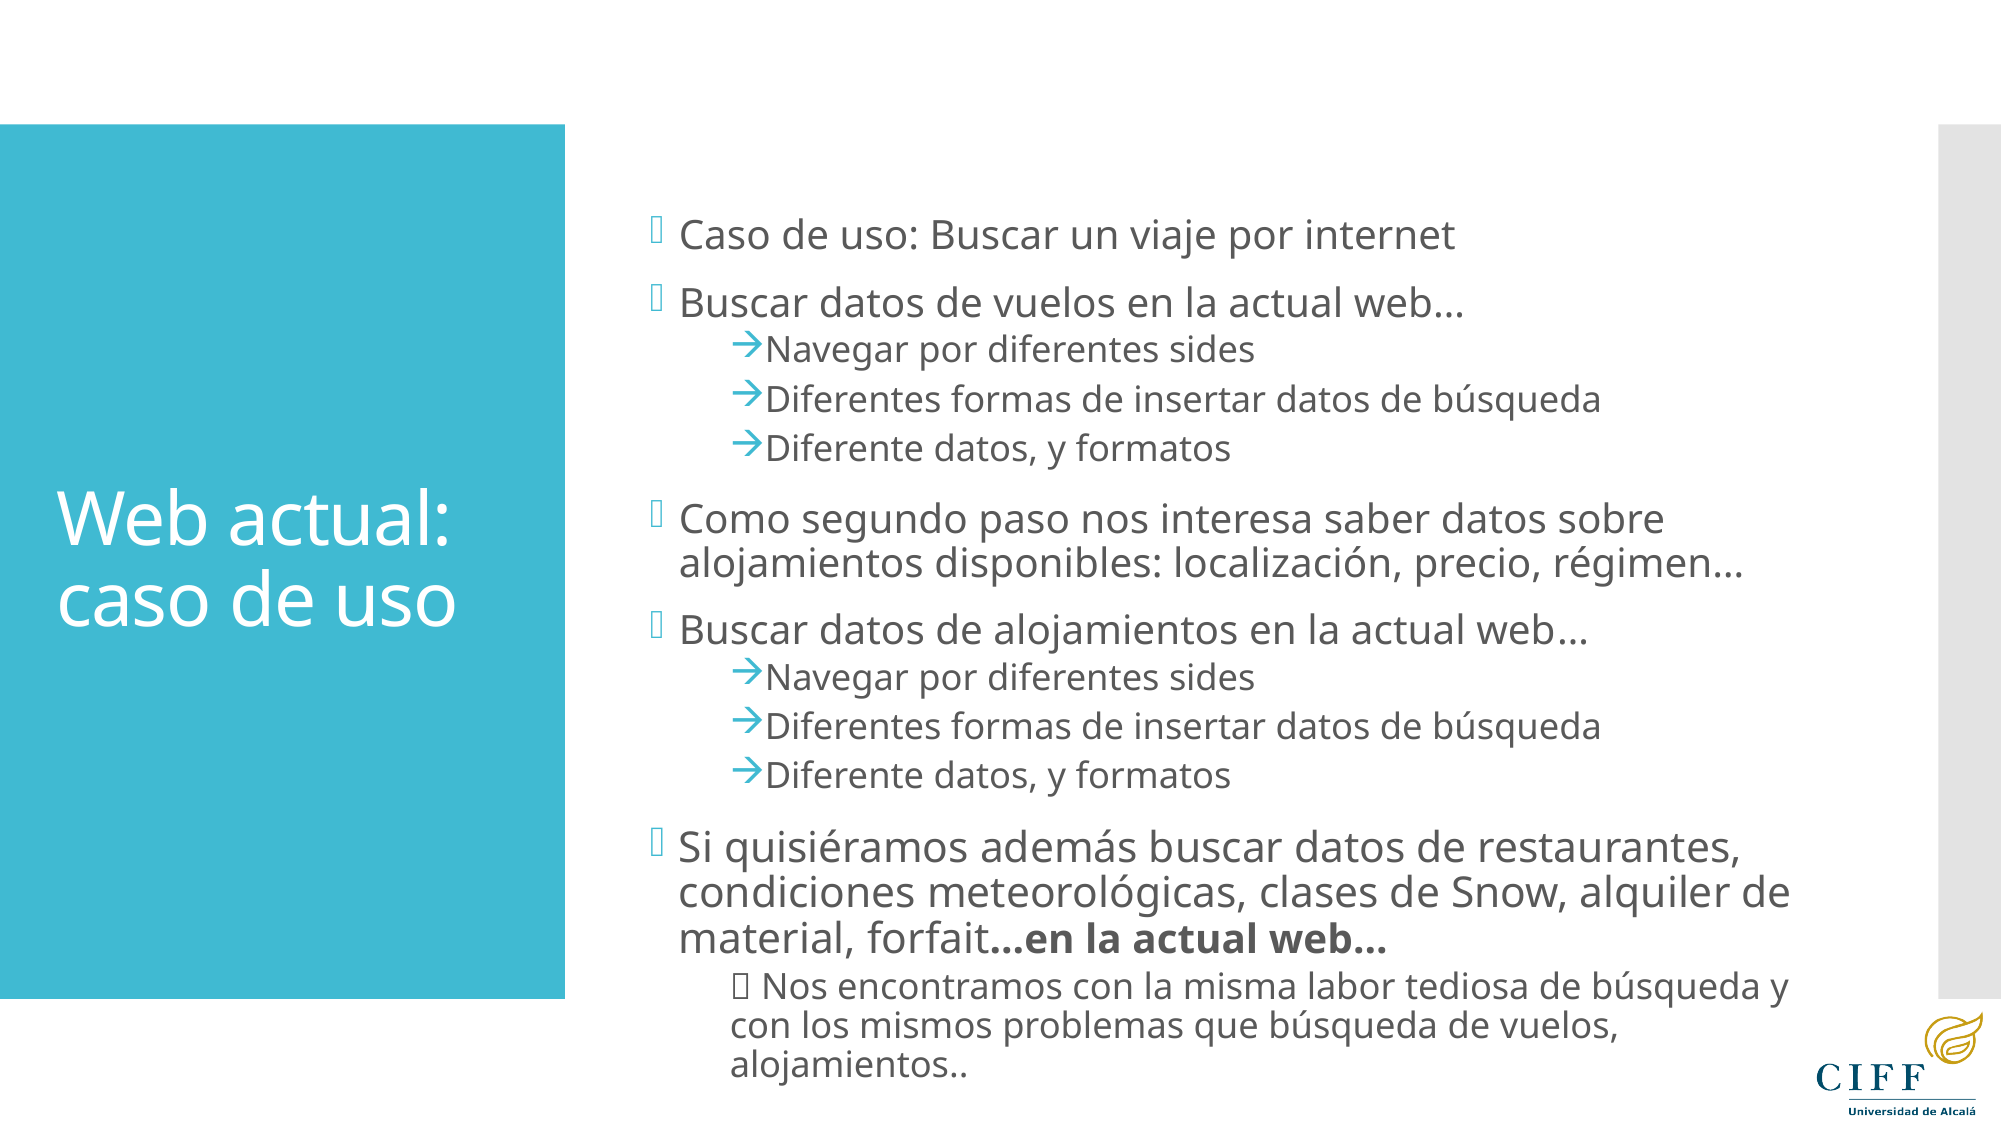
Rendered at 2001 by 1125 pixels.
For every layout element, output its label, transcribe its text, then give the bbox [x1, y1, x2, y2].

title Web actual: caso de uso [41, 184, 525, 940]
picture [1788, 990, 2000, 1125]
list Caso de uso: Buscar un viaje por internet Buscar datos de vuelos en la actual web… Navegar por diferentes sides Diferentes formas de insertar datos de búsqueda Diferente datos, y formatos Como segundo paso nos interesa saber datos sobre alojamientos disponibles: localización, precio, régimen… Buscar datos de alojamientos en la actual web… Navegar por diferentes sides Diferentes formas de insertar datos de búsqueda Diferente datos, y formatos Si quisiéramos además buscar datos de restaurantes, condiciones meteorológicas, clases de Snow, alquiler de material, forfait…en la actual web…  Nos encontramos con la misma labor tediosa de búsqueda y con los mismos problemas que búsqueda de vuelos, alojamientos.. [634, 207, 1835, 1096]
